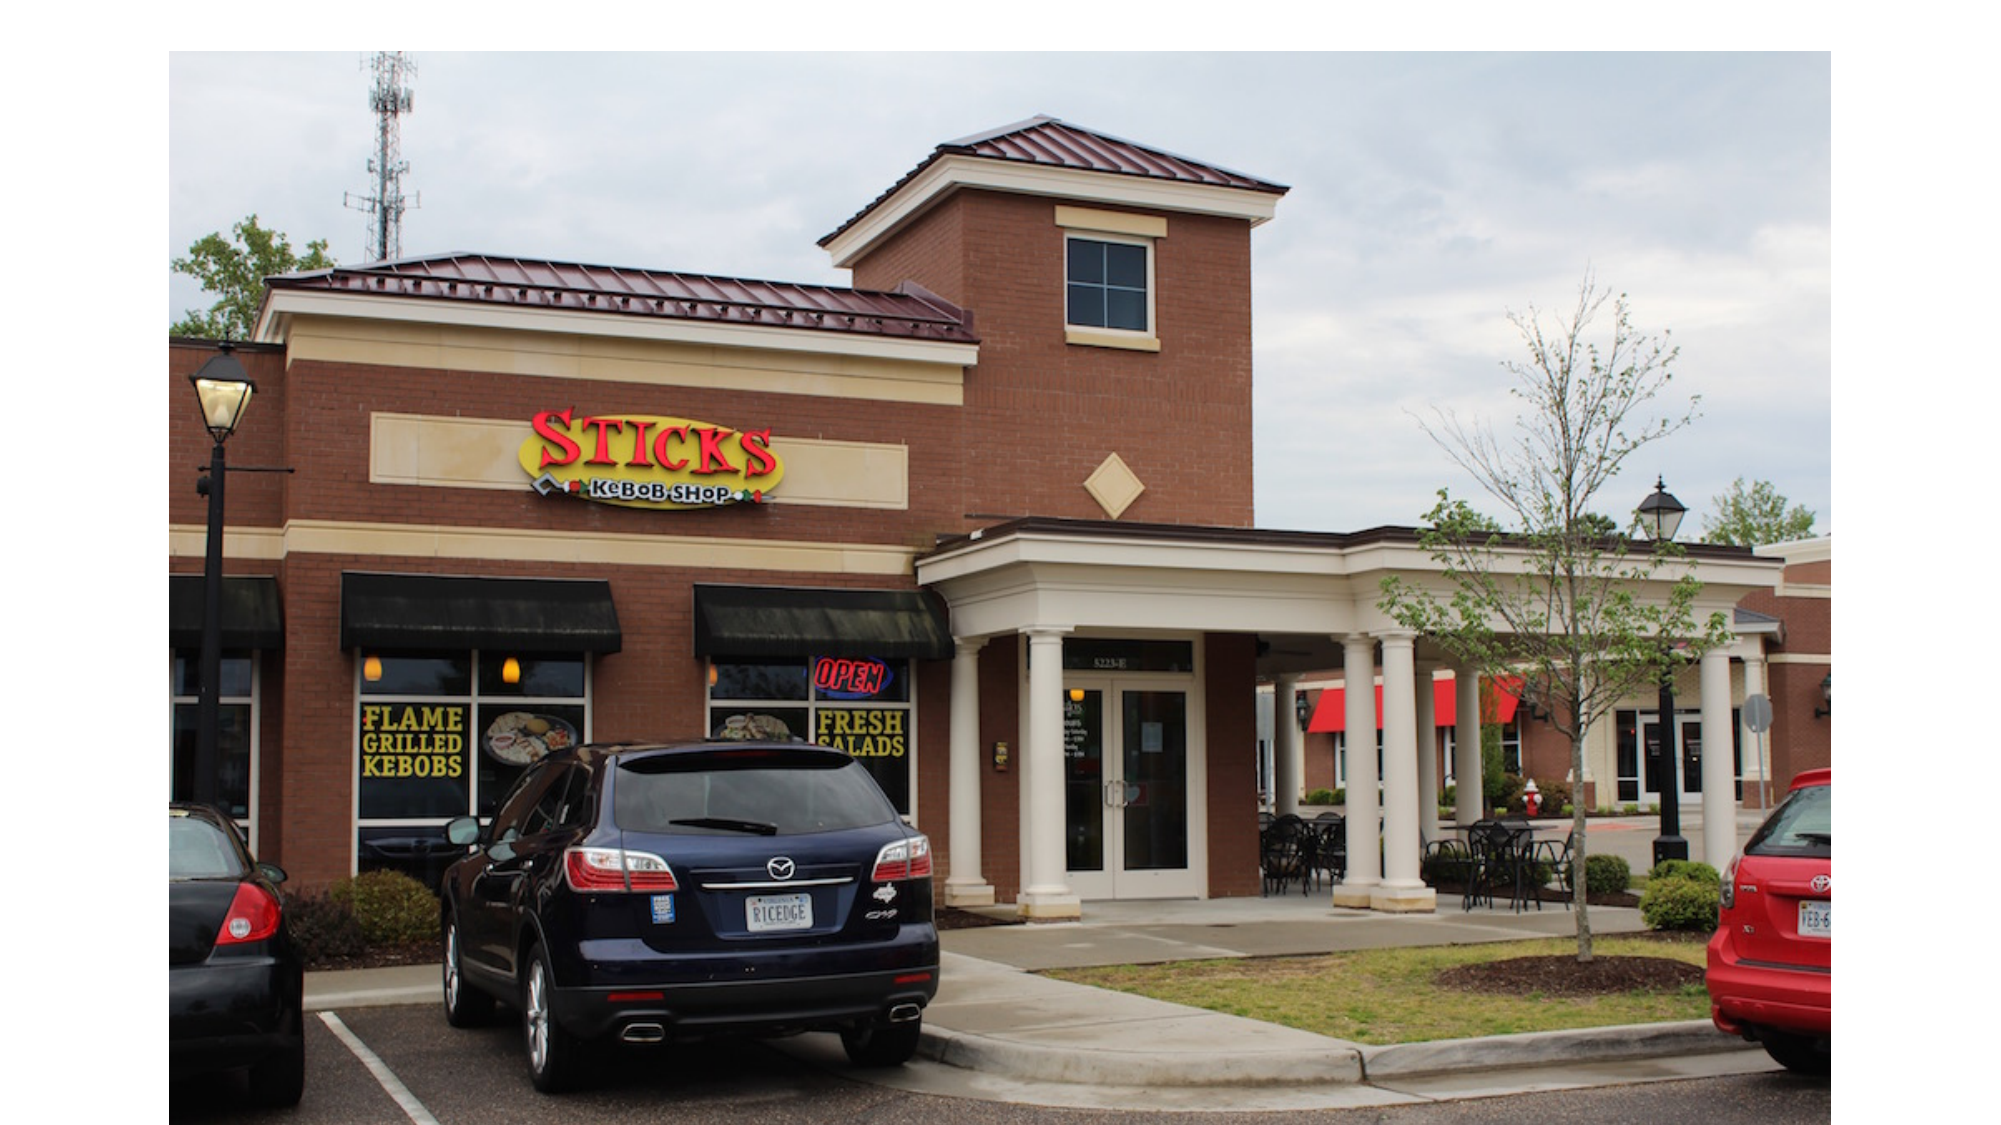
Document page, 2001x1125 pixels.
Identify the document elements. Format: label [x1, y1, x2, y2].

list [169, 51, 1831, 1125]
